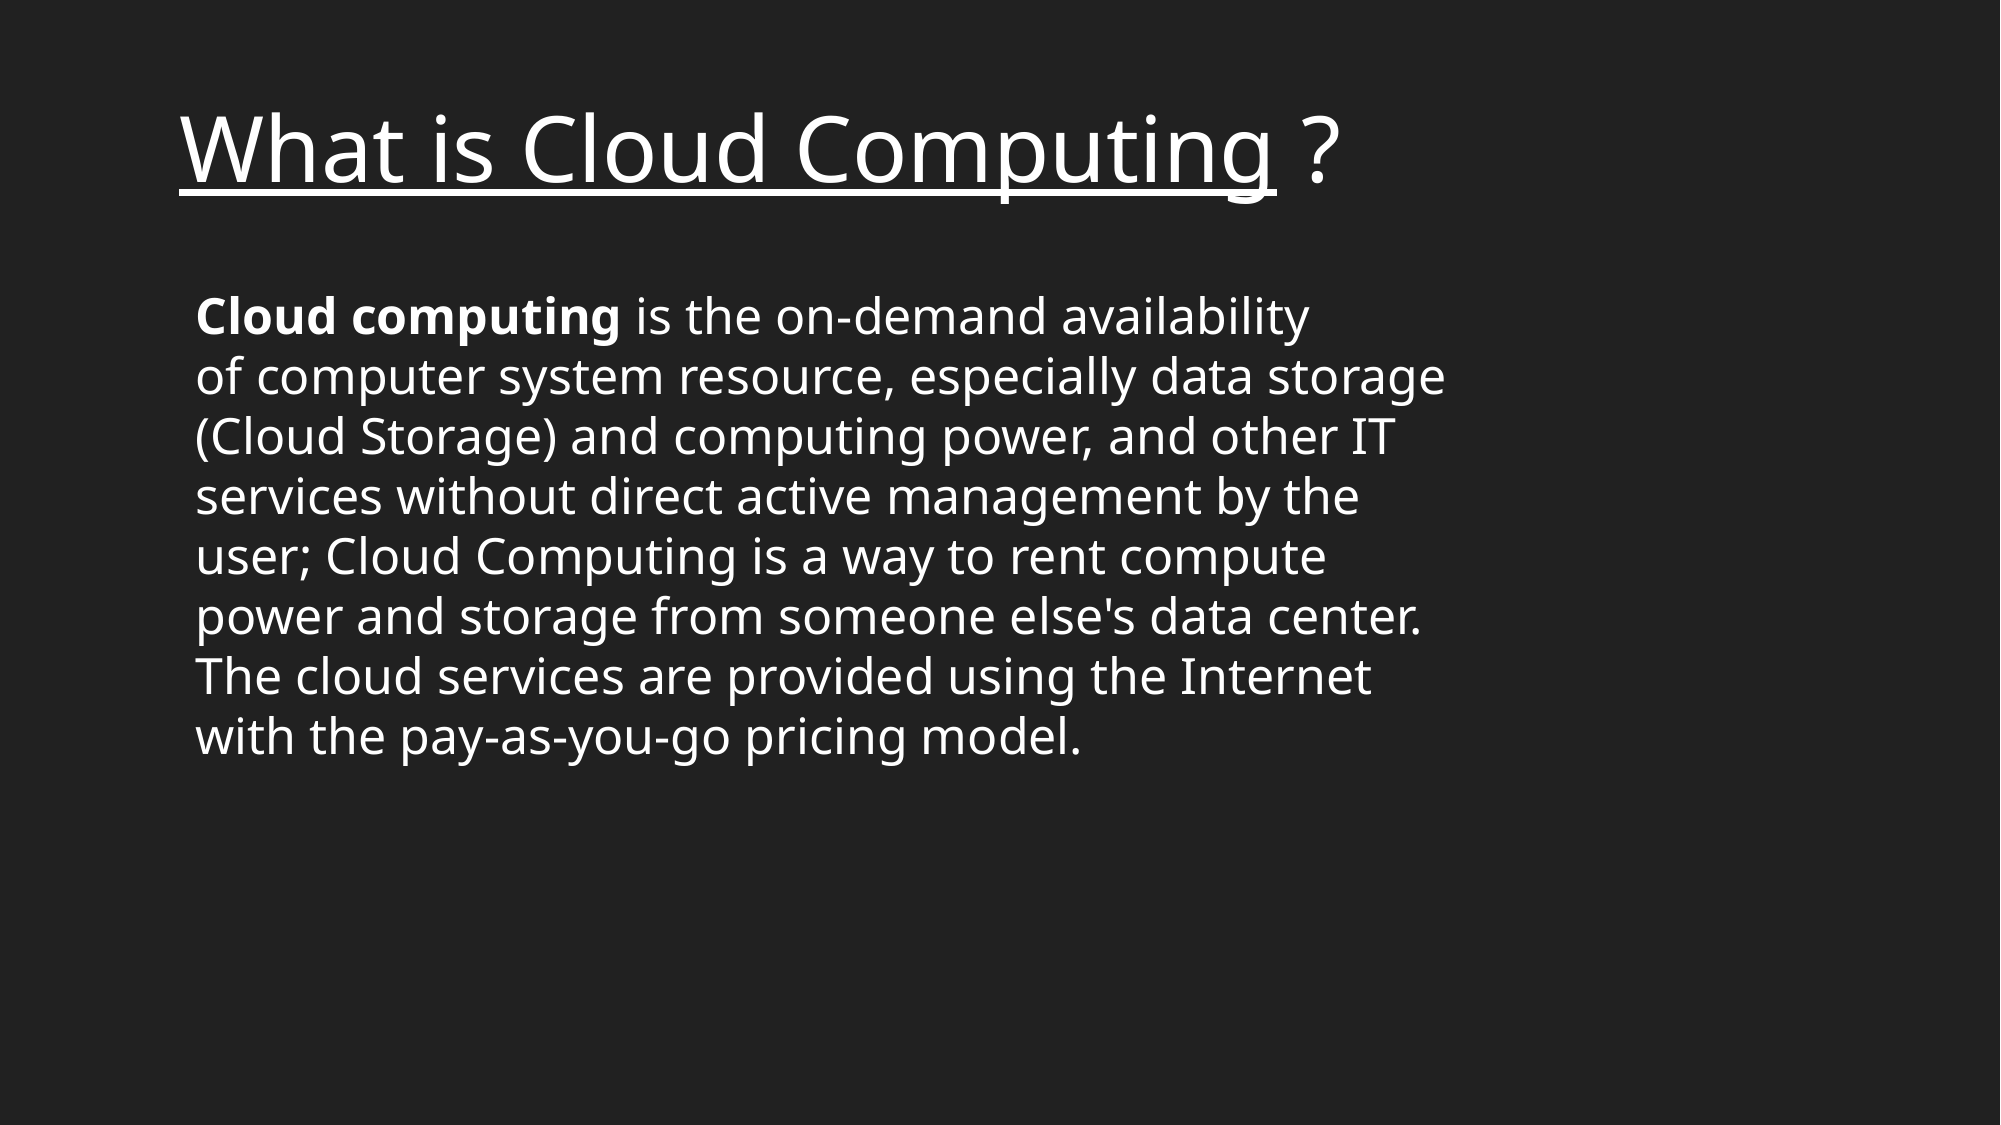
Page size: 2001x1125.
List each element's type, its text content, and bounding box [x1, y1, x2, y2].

text_box Cloud computing is the on-demand availability of computer system resource, especially data storage (Cloud Storage) and computing power, and other IT services without direct active management by the user; Cloud Computing is a way to rent compute power and storage from someone else's data center. The cloud services are provided using the Internet with the pay-as-you-go pricing model. [180, 277, 1484, 772]
text_box What is Cloud Computing ? [164, 83, 1357, 208]
